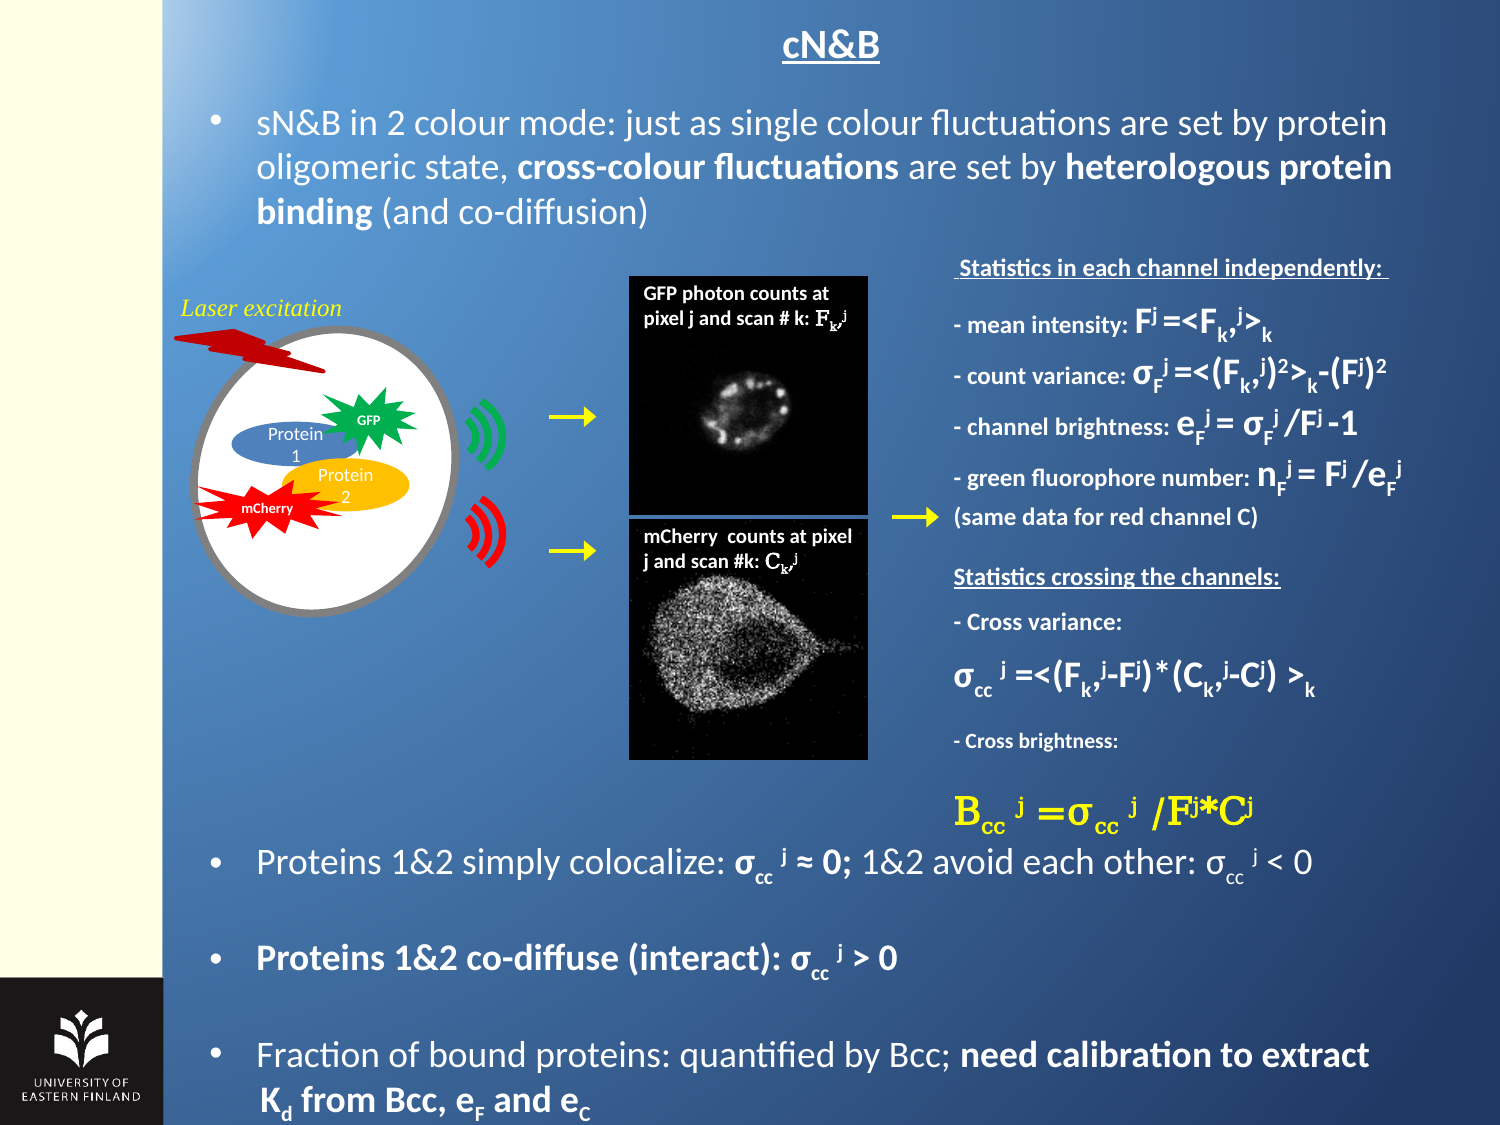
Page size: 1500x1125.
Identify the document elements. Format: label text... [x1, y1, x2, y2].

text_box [417, 396, 503, 477]
picture [0, 0, 1500, 1125]
text_box [196, 431, 456, 616]
text_box [191, 330, 444, 501]
text_box mCherry [191, 477, 346, 541]
text_box Protein 1 [231, 421, 356, 467]
text_box GFP [318, 384, 412, 458]
text_box Protein 2 [282, 458, 410, 512]
text_box sN&B in 2 colour mode: just as single colour fluctuations are set by protein oligomeric state, cross-colour fluctuations are set by heterologous protein binding (and co-diffusion) [194, 90, 1500, 240]
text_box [628, 275, 869, 516]
text_box Statistics in each channel independently: - mean intensity: Fj =<Fk,j>k - count variance: σFj =<(Fk,j)2>k-(Fj)2 - channel brightness: eFj = σFj /Fj -1 - green fluorophore number: nFj = Fj /eFj (same data for red channel C) Statistics crossing the channels: - Cross variance: σcc j =<(Fk,j-Fj)*(Ck,j-Cj) >k - Cross brightness: Bcc j =σcc j /Fj*Cj [938, 243, 1480, 846]
text_box [193, 506, 210, 517]
text_box [173, 330, 326, 374]
text_box cN&B [163, 9, 1500, 74]
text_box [628, 523, 869, 761]
text_box Proteins 1&2 simply colocalize: σcc j ≈ 0; 1&2 avoid each other: σcc j < 0 Proteins 1&2 co-diffuse (interact): σcc j > 0 Fraction of bound proteins: quantified by Bcc; need calibration to extract Kd from Bcc, eF and eC [194, 829, 1500, 1125]
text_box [417, 493, 504, 574]
text_box Laser excitation [165, 284, 376, 330]
